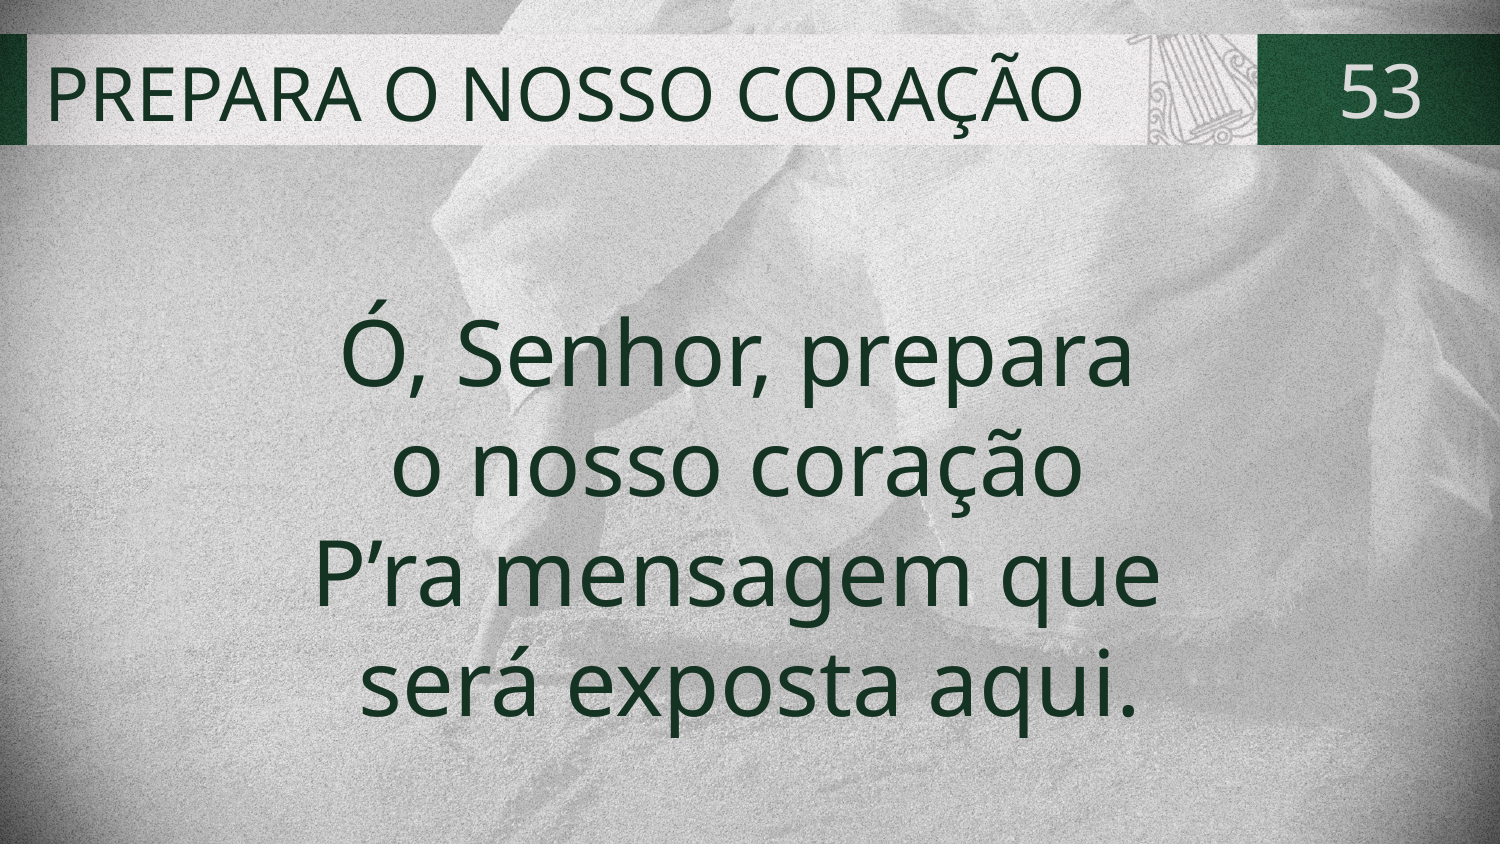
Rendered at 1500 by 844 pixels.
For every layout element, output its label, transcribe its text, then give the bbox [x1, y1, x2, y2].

picture [0, 0, 1500, 185]
title PREPARA O NOSSO CORAÇÃO [29, 33, 1258, 151]
list Ó, Senhor, prepara o nosso coração P’ra mensagem que será exposta aqui. [0, 185, 1500, 844]
list 53 [1281, 36, 1483, 143]
